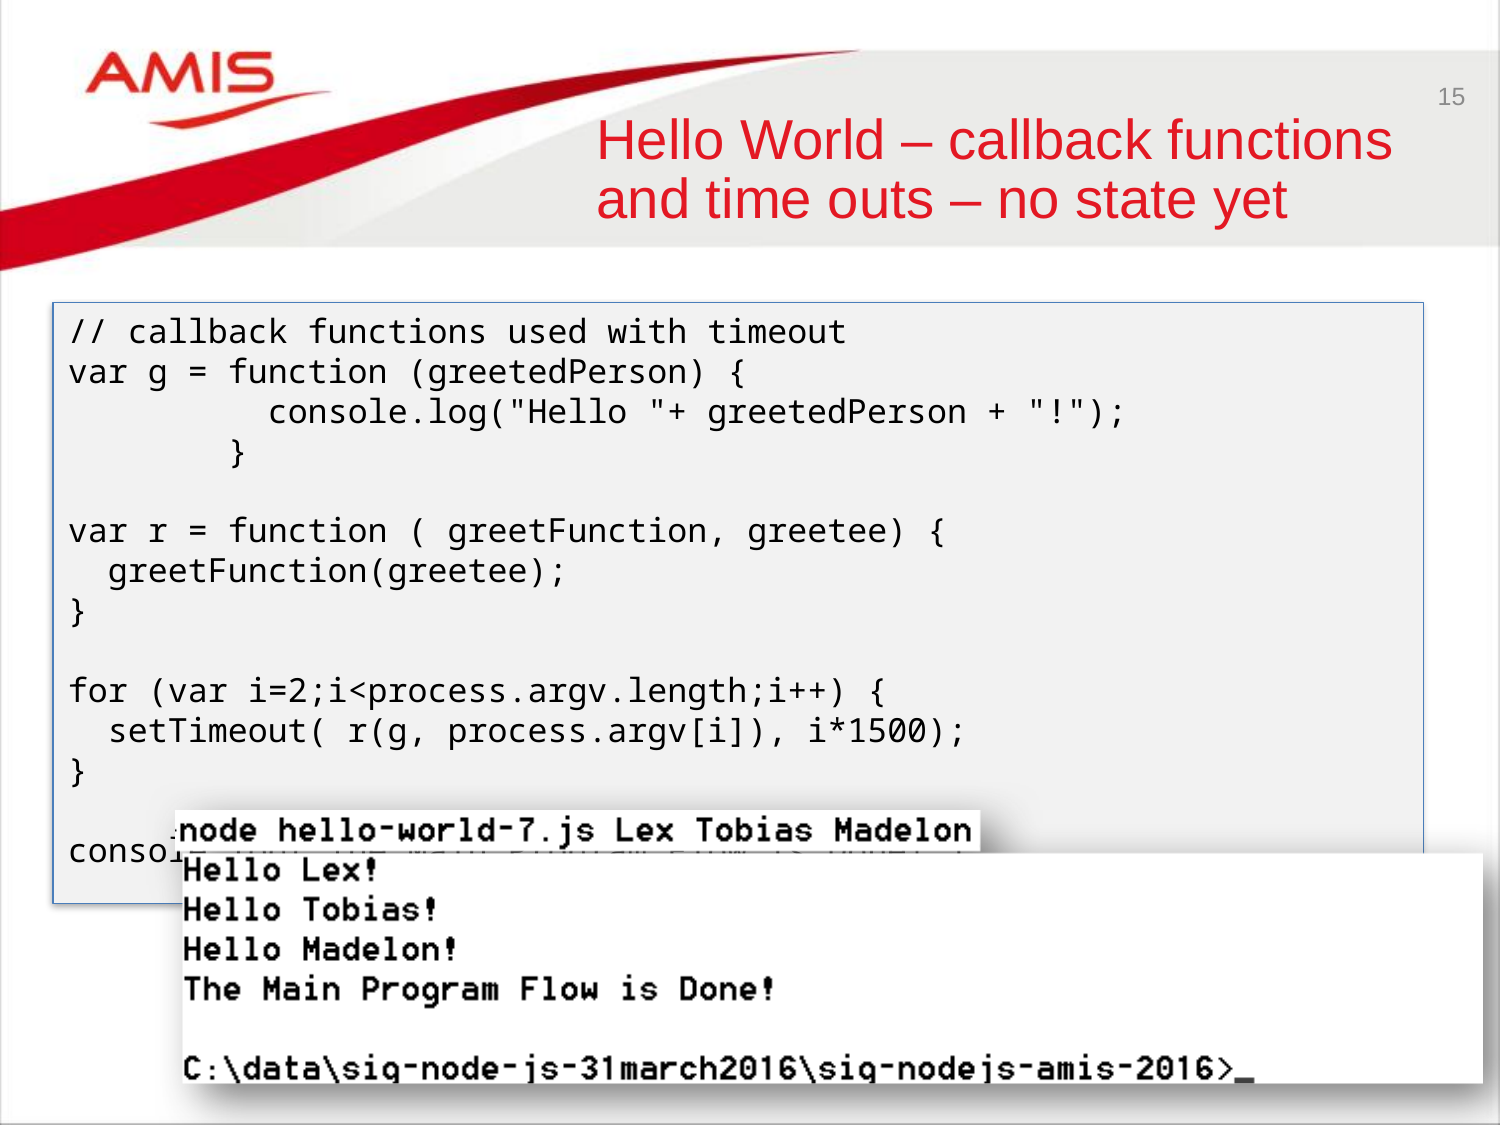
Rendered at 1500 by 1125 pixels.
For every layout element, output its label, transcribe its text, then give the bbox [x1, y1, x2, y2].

picture [0, 0, 1500, 1125]
text_box // callback functions used with timeout var g = function (greetedPerson) { console.log("Hello "+ greetedPerson + "!"); } var r = function ( greetFunction, greetee) { greetFunction(greetee); } for (var i=2;i<process.argv.length;i++) { setTimeout( r(g, process.argv[i]), i*1500); } console.log('The Main Program Flow is Done!'); [53, 302, 1447, 877]
title Hello World – callback functions and time outs – no state yet [596, 90, 1447, 253]
slide_number 15 [1328, 54, 1481, 138]
text_box [52, 302, 158, 904]
